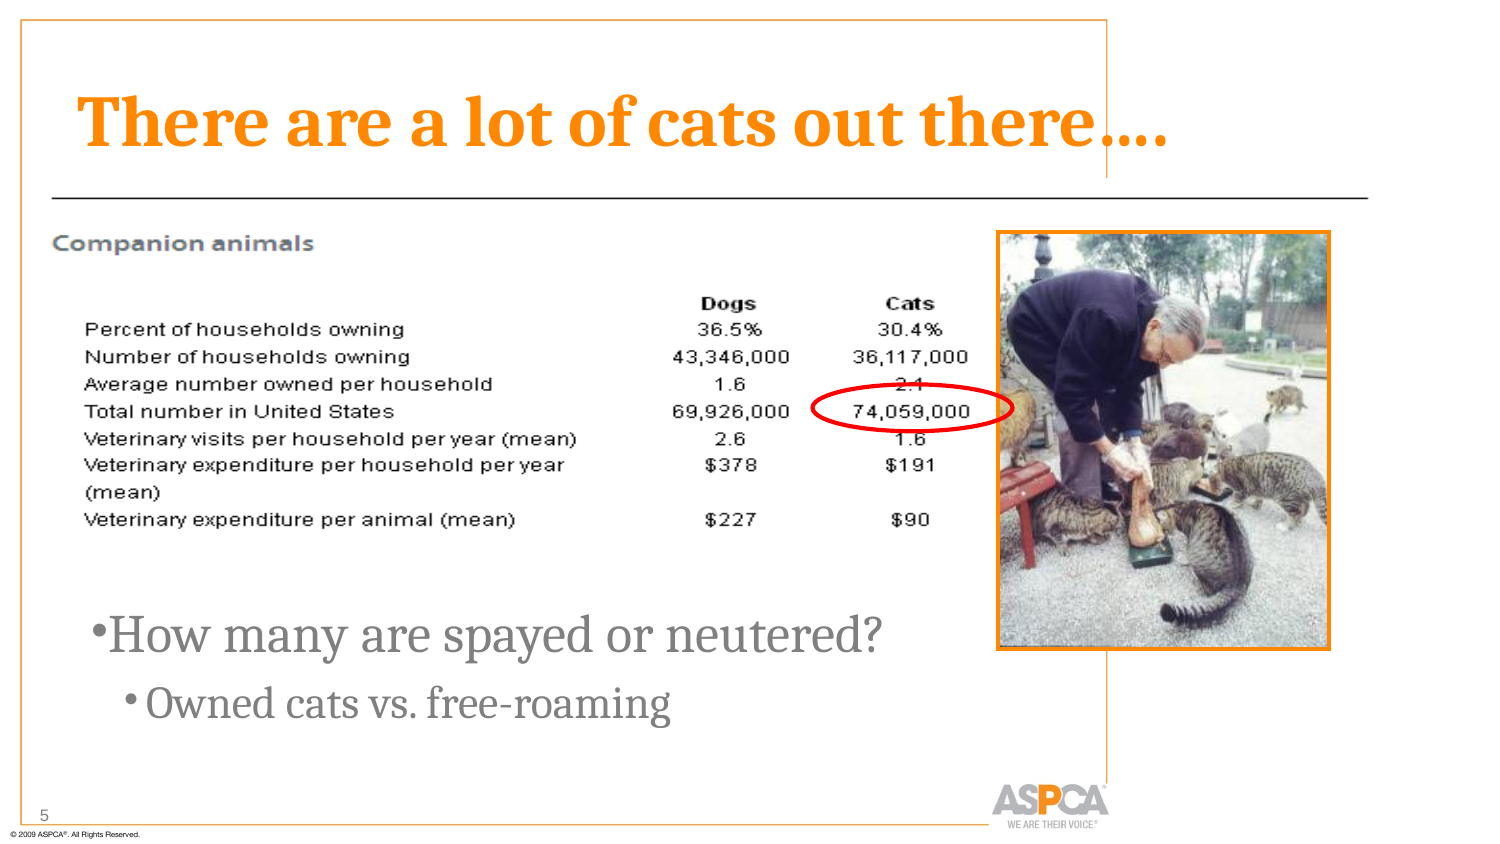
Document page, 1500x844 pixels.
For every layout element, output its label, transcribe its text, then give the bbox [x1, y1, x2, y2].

list How many are spayed or neutered? Owned cats vs. free-roaming [75, 590, 975, 844]
picture [0, 0, 1413, 844]
title There are a lot of cats out there…. [62, 46, 1338, 176]
